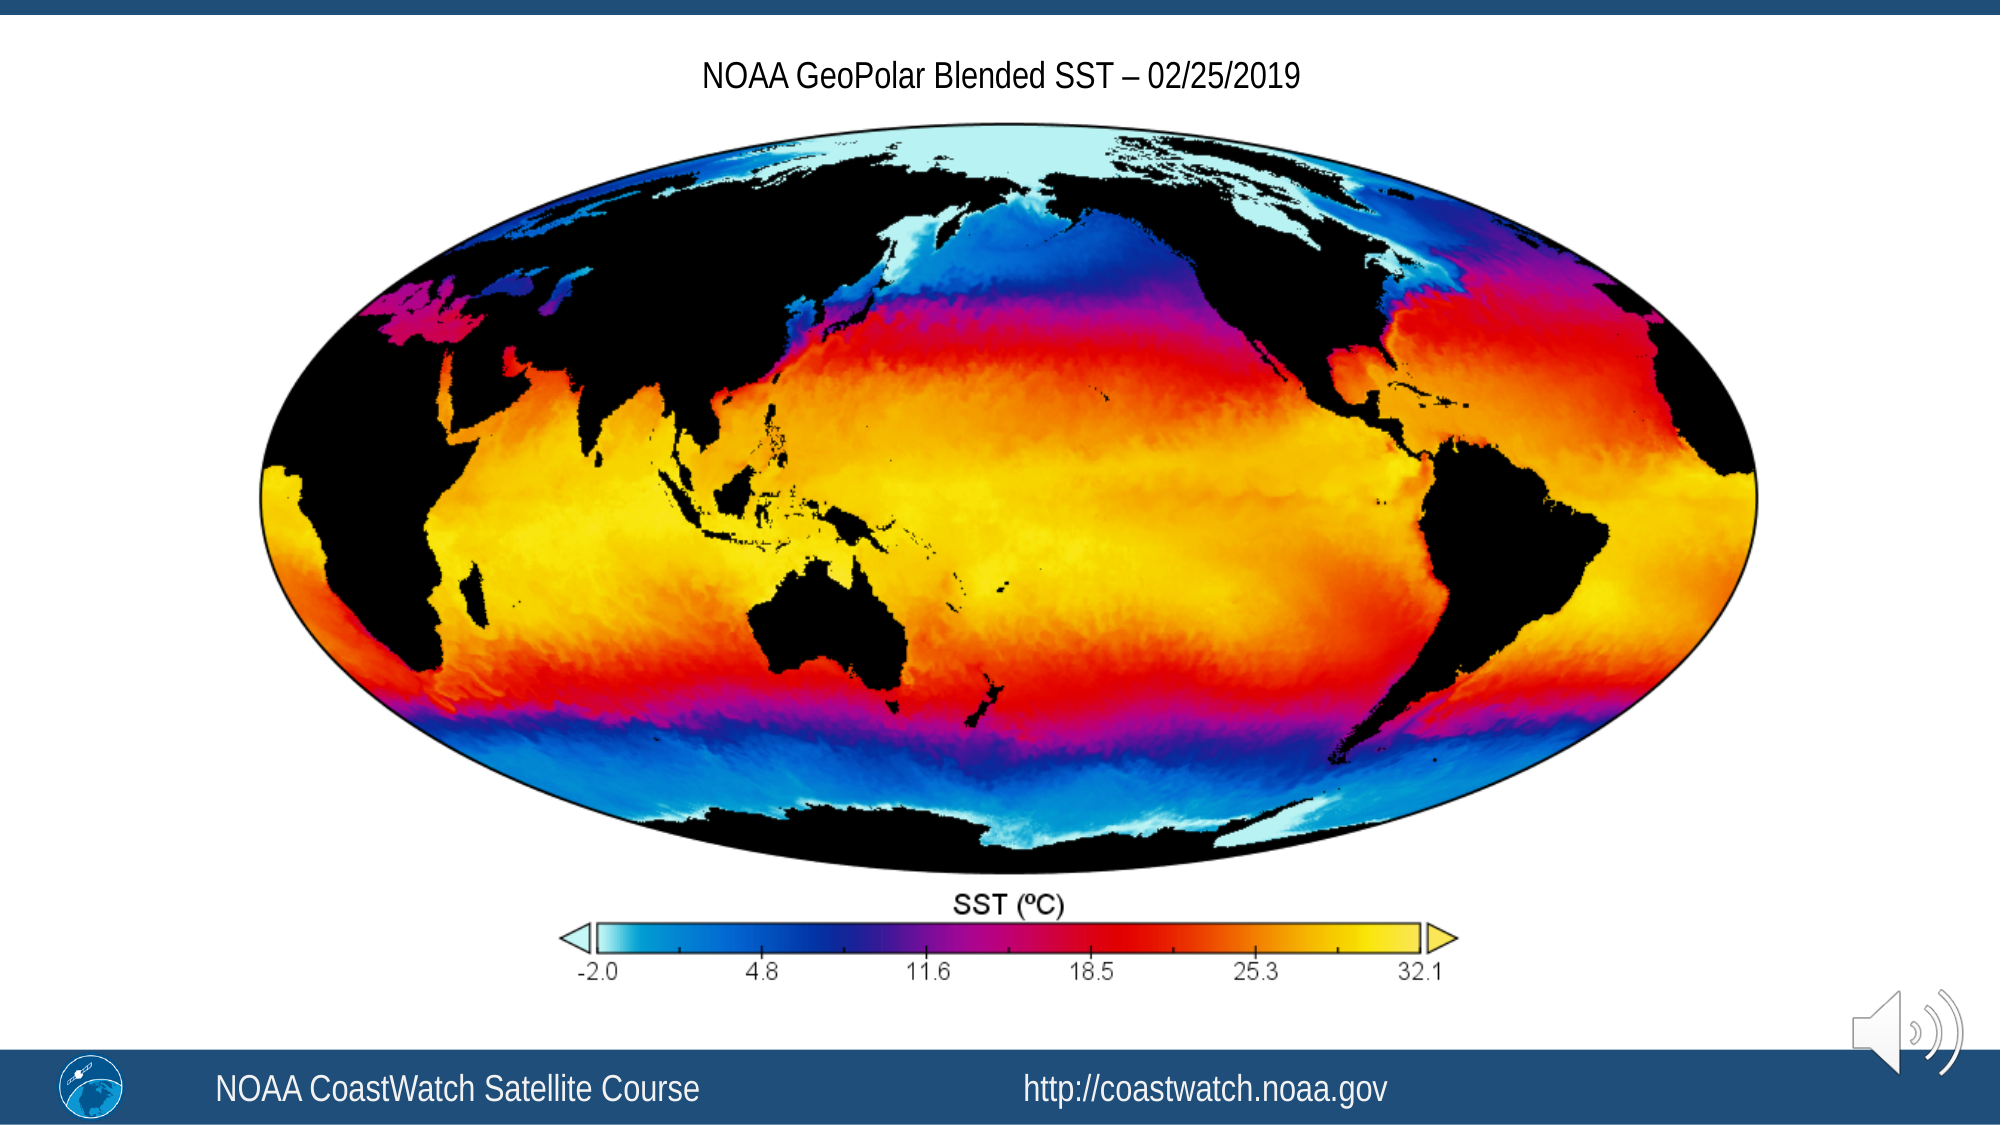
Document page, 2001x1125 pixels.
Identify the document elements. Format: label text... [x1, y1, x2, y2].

picture [1841, 966, 1976, 1101]
picture [249, 19, 1769, 1041]
picture [56, 1052, 125, 1121]
footer NOAA CoastWatch Satellite Course http://coastwatch.noaa.gov [200, 1056, 1738, 1117]
